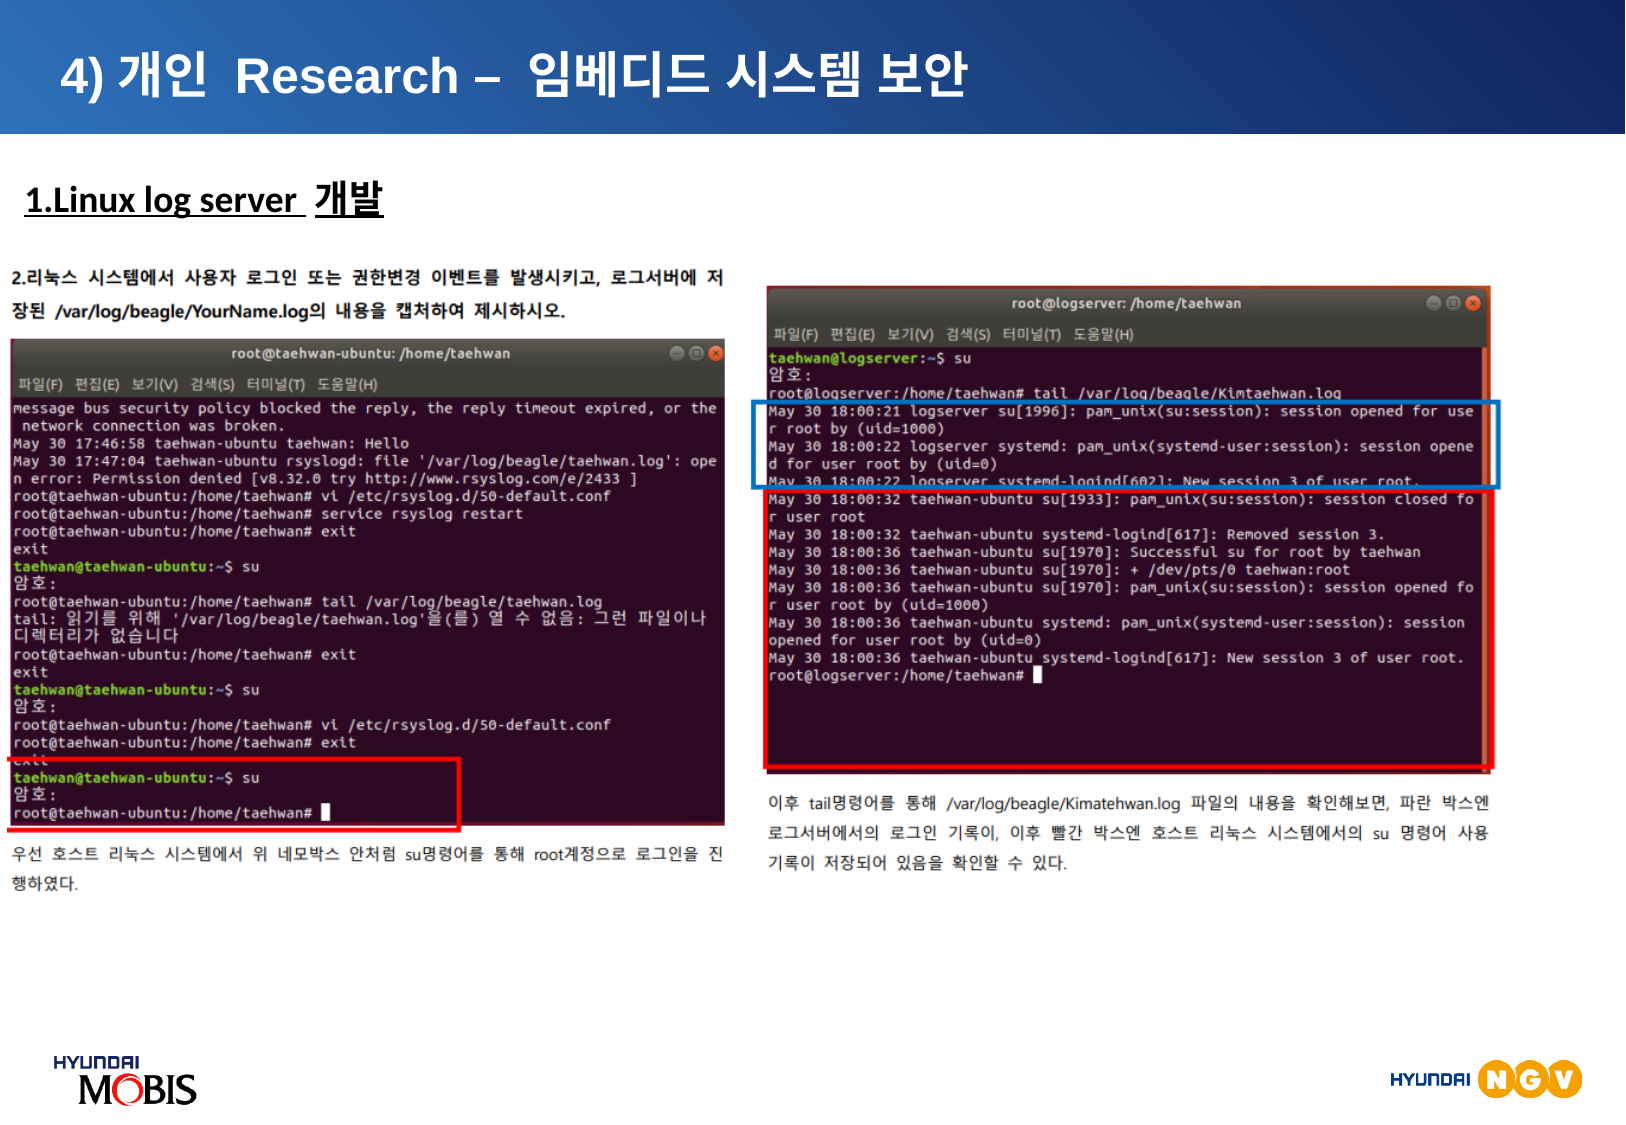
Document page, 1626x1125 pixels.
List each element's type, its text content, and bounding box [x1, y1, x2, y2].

picture [26, 1037, 238, 1121]
picture [7, 263, 1516, 904]
text_box 1.Linux log server 개발 [9, 167, 399, 228]
picture [1391, 1060, 1582, 1098]
text_box 4)개인 Research – 임베디드 시스템 보안 [44, 31, 1333, 116]
